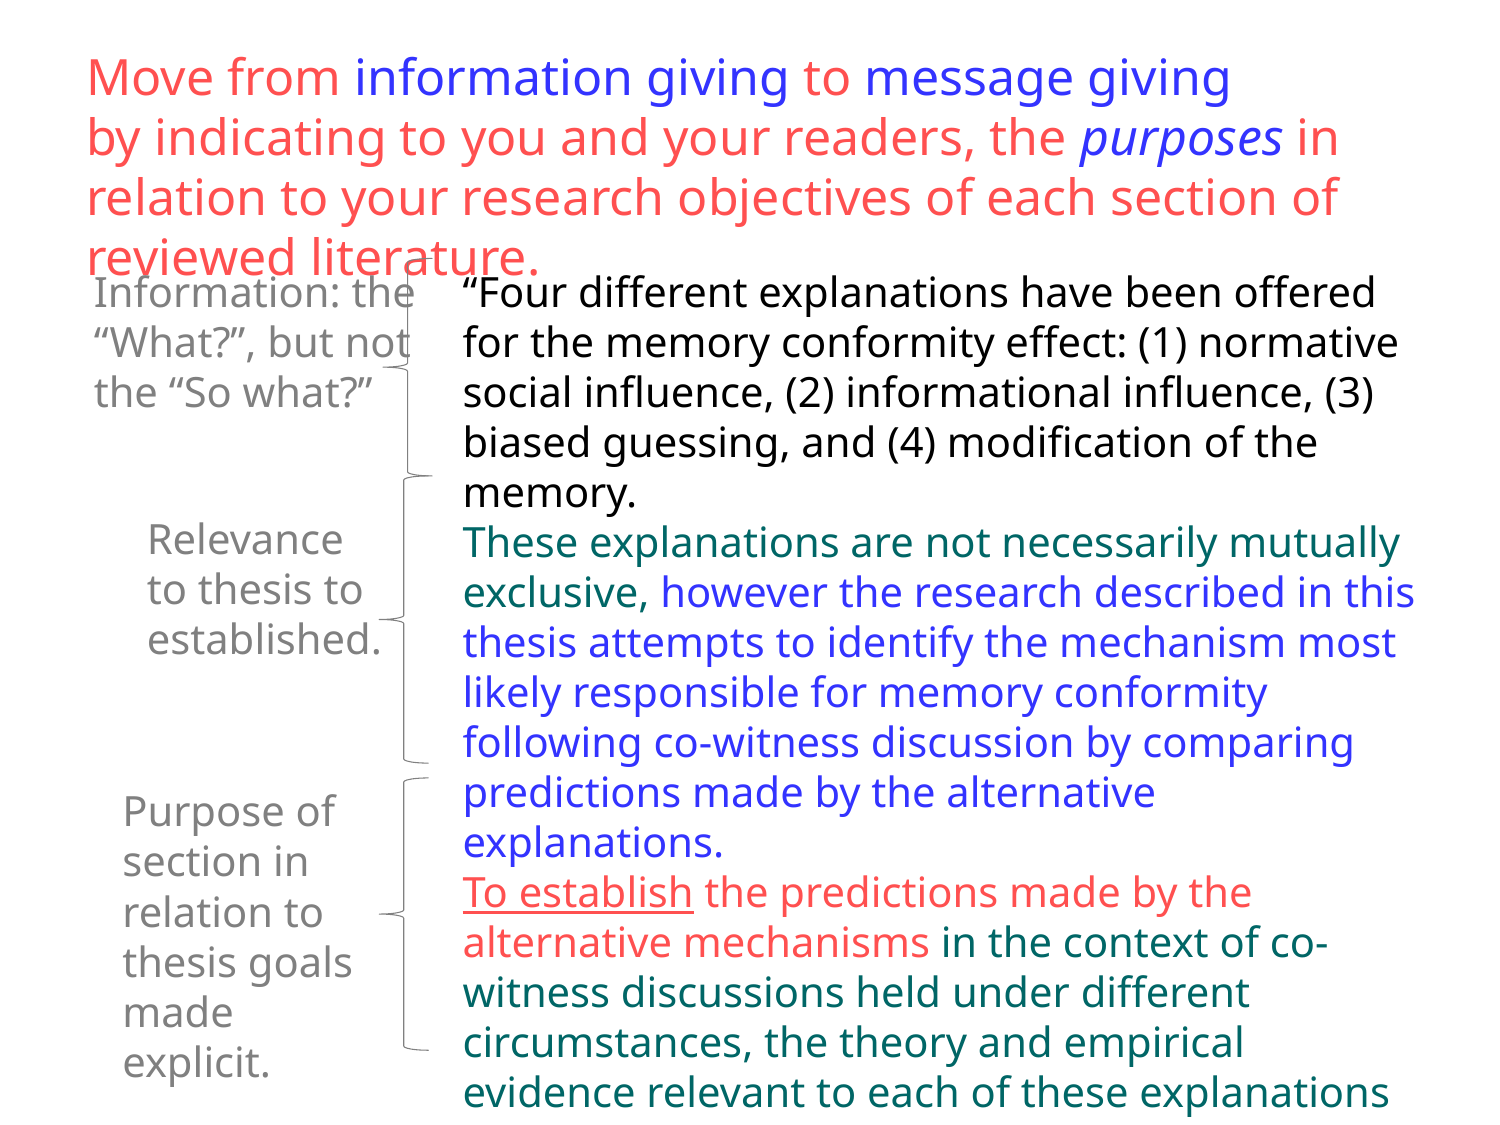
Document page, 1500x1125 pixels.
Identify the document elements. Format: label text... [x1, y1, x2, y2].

text_box “Four different explanations have been offered for the memory conformity effect: (1) normative social influence, (2) informational influence, (3) biased guessing, and (4) modification of the memory. These explanations are not necessarily mutually exclusive, however the research described in this thesis attempts to identify the mechanism most likely responsible for memory conformity following co-witness discussion by comparing predictions made by the alternative explanations. To establish the predictions made by the alternative mechanisms in the context of co-witness discussions held under different circumstances, the theory and empirical evidence relevant to each of these explanations is first reviewed in this section, with the relevant predictions being made in the next. ...” [447, 258, 1443, 1125]
text_box [403, 475, 429, 764]
text_box Relevance to thesis to established. [132, 505, 404, 671]
text_box [380, 777, 429, 1051]
text_box Information: the “What?”, but not the “So what?” [79, 258, 433, 424]
text_box Purpose of section in relation to thesis goals made explicit. [107, 777, 380, 1093]
text_box [407, 424, 433, 477]
text_box Move from information giving to message giving by indicating to you and your readers, the purposes in relation to your research objectives of each section of reviewed literature. [71, 38, 1427, 294]
